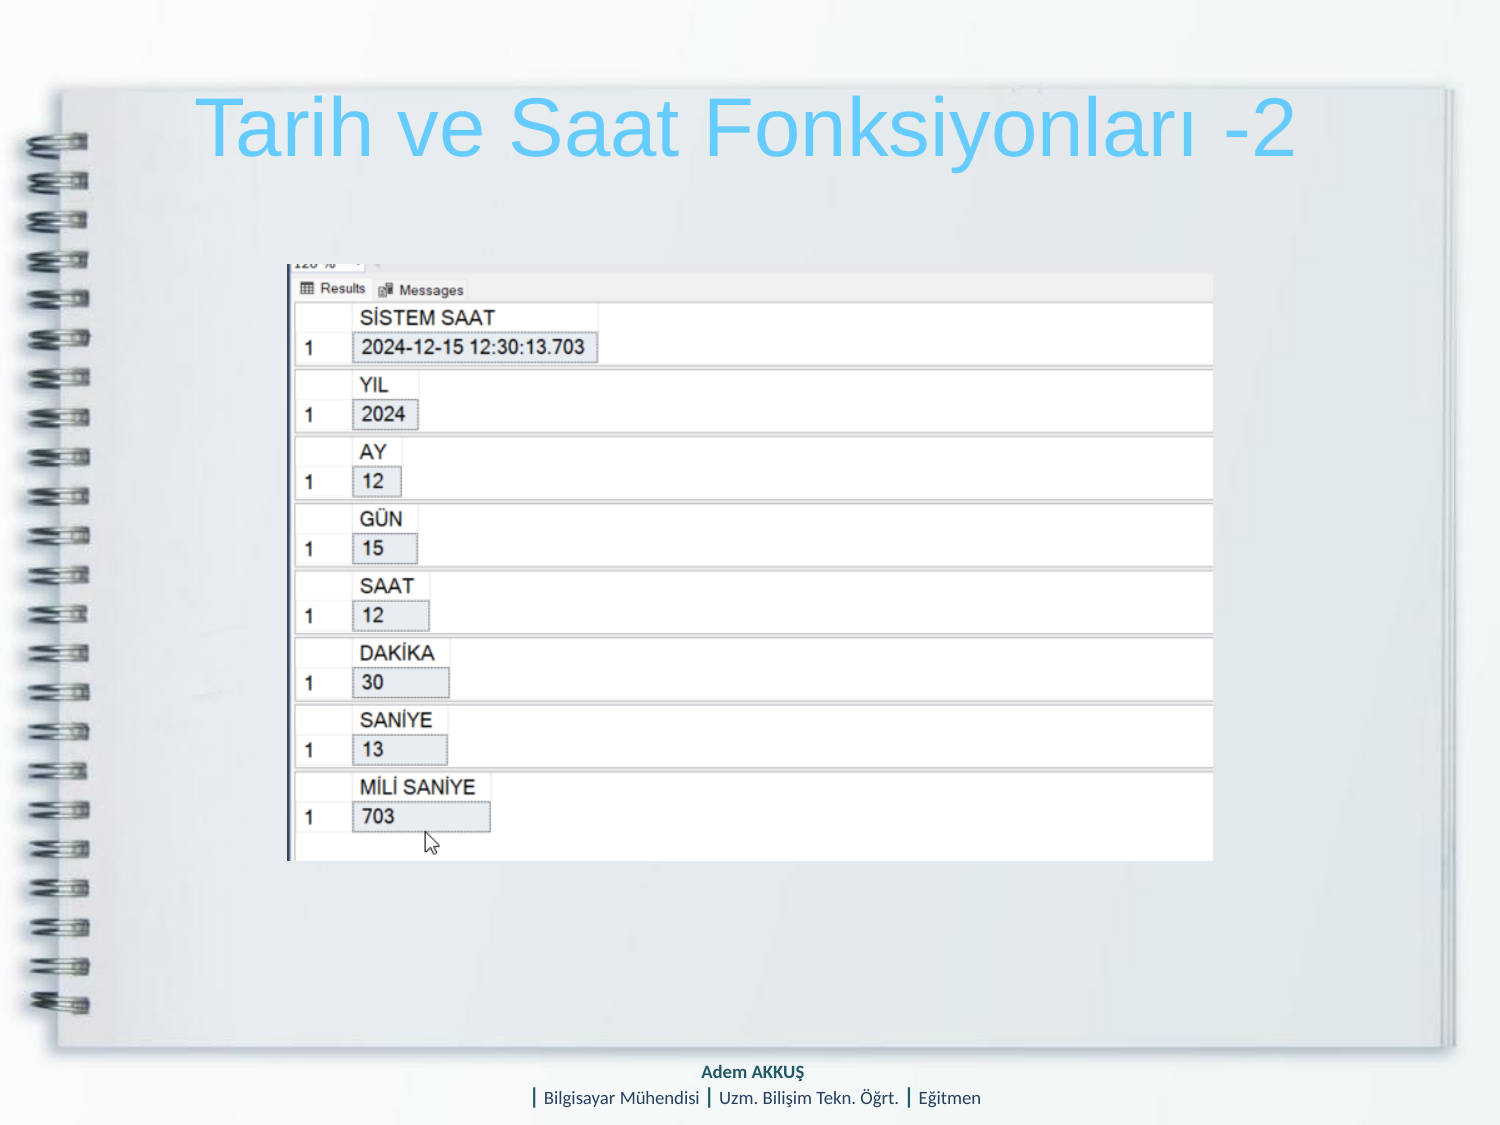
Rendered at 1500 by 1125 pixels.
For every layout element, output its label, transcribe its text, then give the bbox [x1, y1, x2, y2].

title Tarih ve Saat Fonksiyonları -2 [192, 70, 1309, 261]
footer Adem AKKUŞ | Bilgisayar Mühendisi | Uzm. Bilişim Tekn. Öğrt. | Eğitmen [440, 1052, 1070, 1125]
picture [0, 0, 1500, 1125]
